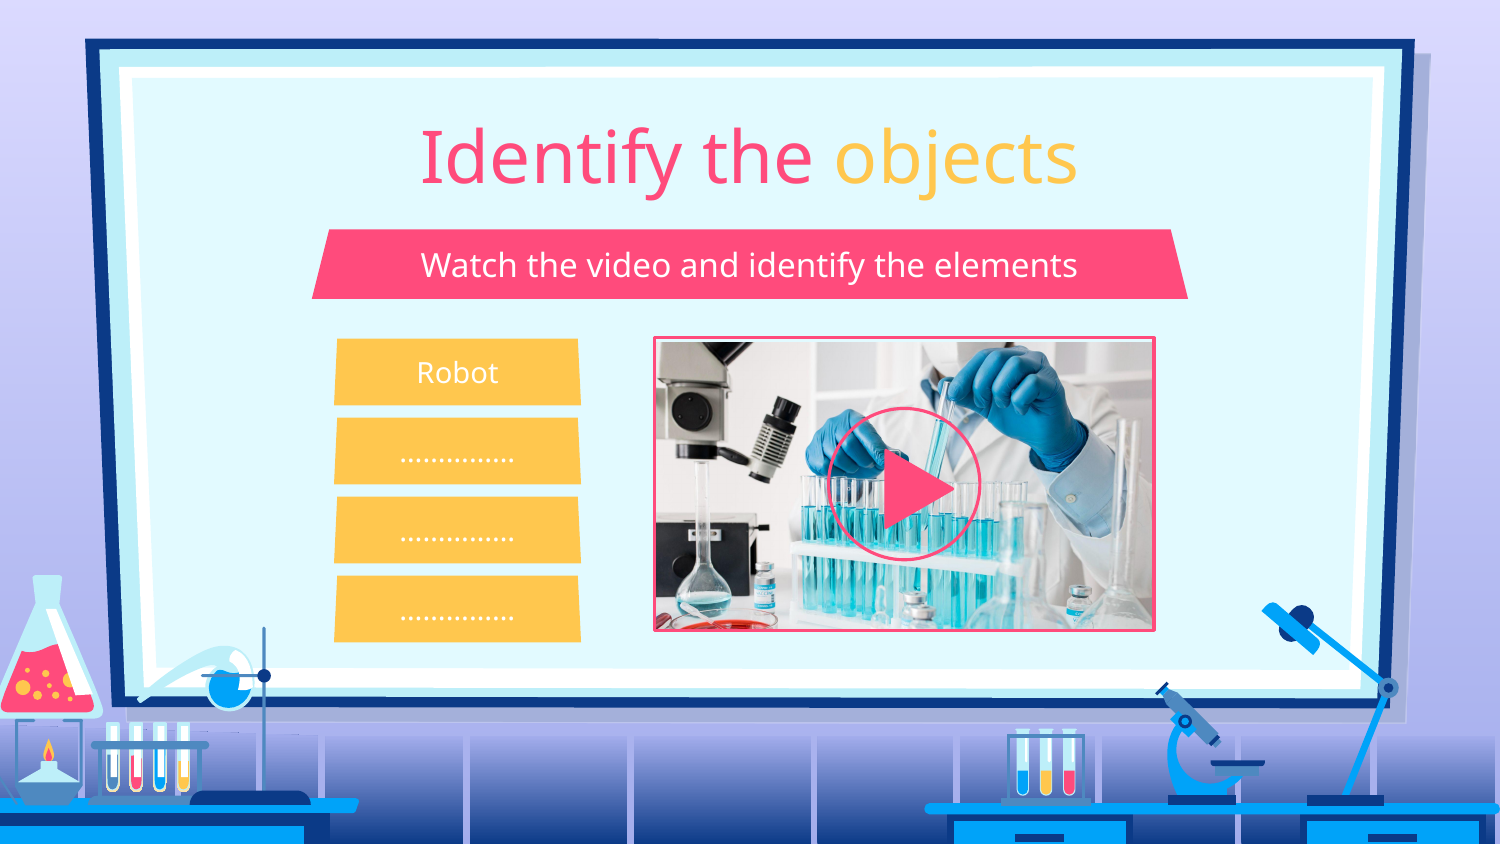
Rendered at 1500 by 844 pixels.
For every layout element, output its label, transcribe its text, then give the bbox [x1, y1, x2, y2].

text_box Robot [334, 338, 582, 406]
text_box …………… [334, 575, 582, 643]
text_box [917, 774, 922, 782]
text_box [0, 536, 312, 806]
picture [655, 339, 1153, 630]
text_box [917, 744, 922, 759]
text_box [0, 797, 360, 844]
text_box Watch the video and identify the elements [311, 229, 1189, 299]
text_box …………… [334, 496, 582, 564]
text_box …………… [334, 417, 582, 485]
text_box [312, 743, 316, 758]
text_box [312, 772, 316, 782]
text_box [924, 602, 1500, 844]
title Identify the objects [115, 119, 1385, 189]
